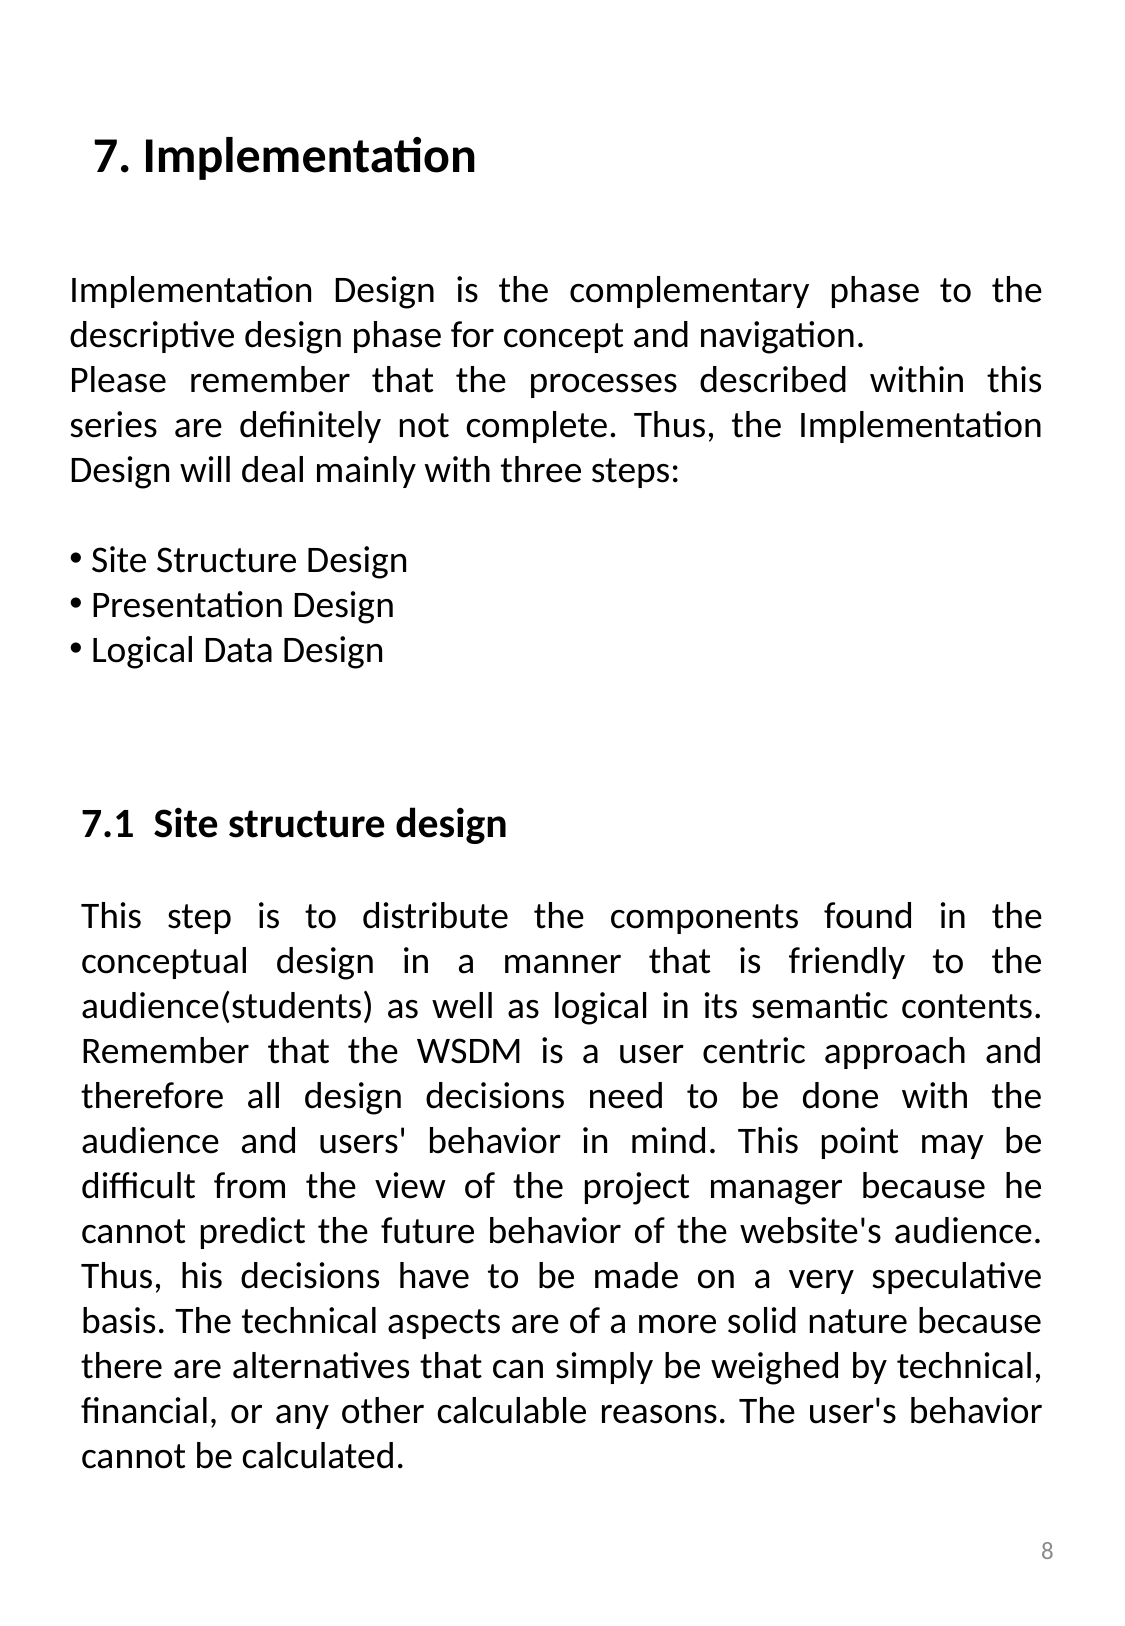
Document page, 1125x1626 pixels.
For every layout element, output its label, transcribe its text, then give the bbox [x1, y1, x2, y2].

text_box 7.1 Site structure design This step is to distribute the components found in the conceptual design in a manner that is friendly to the audience(students) as well as logical in its semantic contents. Remember that the WSDM is a user centric approach and therefore all design decisions need to be done with the audience and users' behavior in mind. This point may be difficult from the view of the project manager because he cannot predict the future behavior of the website's audience. Thus, his decisions have to be made on a very speculative basis. The technical aspects are of a more solid nature because there are alternatives that can simply be weighed by technical, financial, or any other calculable reasons. The user's behavior cannot be calculated. [66, 788, 1059, 1484]
text_box Implementation Design is the complementary phase to the descriptive design phase for concept and navigation. Please remember that the processes described within this series are definitely not complete. Thus, the Implementation Design will deal mainly with three steps: Site Structure Design Presentation Design Logical Data Design [54, 257, 1059, 677]
slide_number 8 [806, 1506, 1069, 1593]
text_box 7. Implementation [78, 115, 1004, 191]
